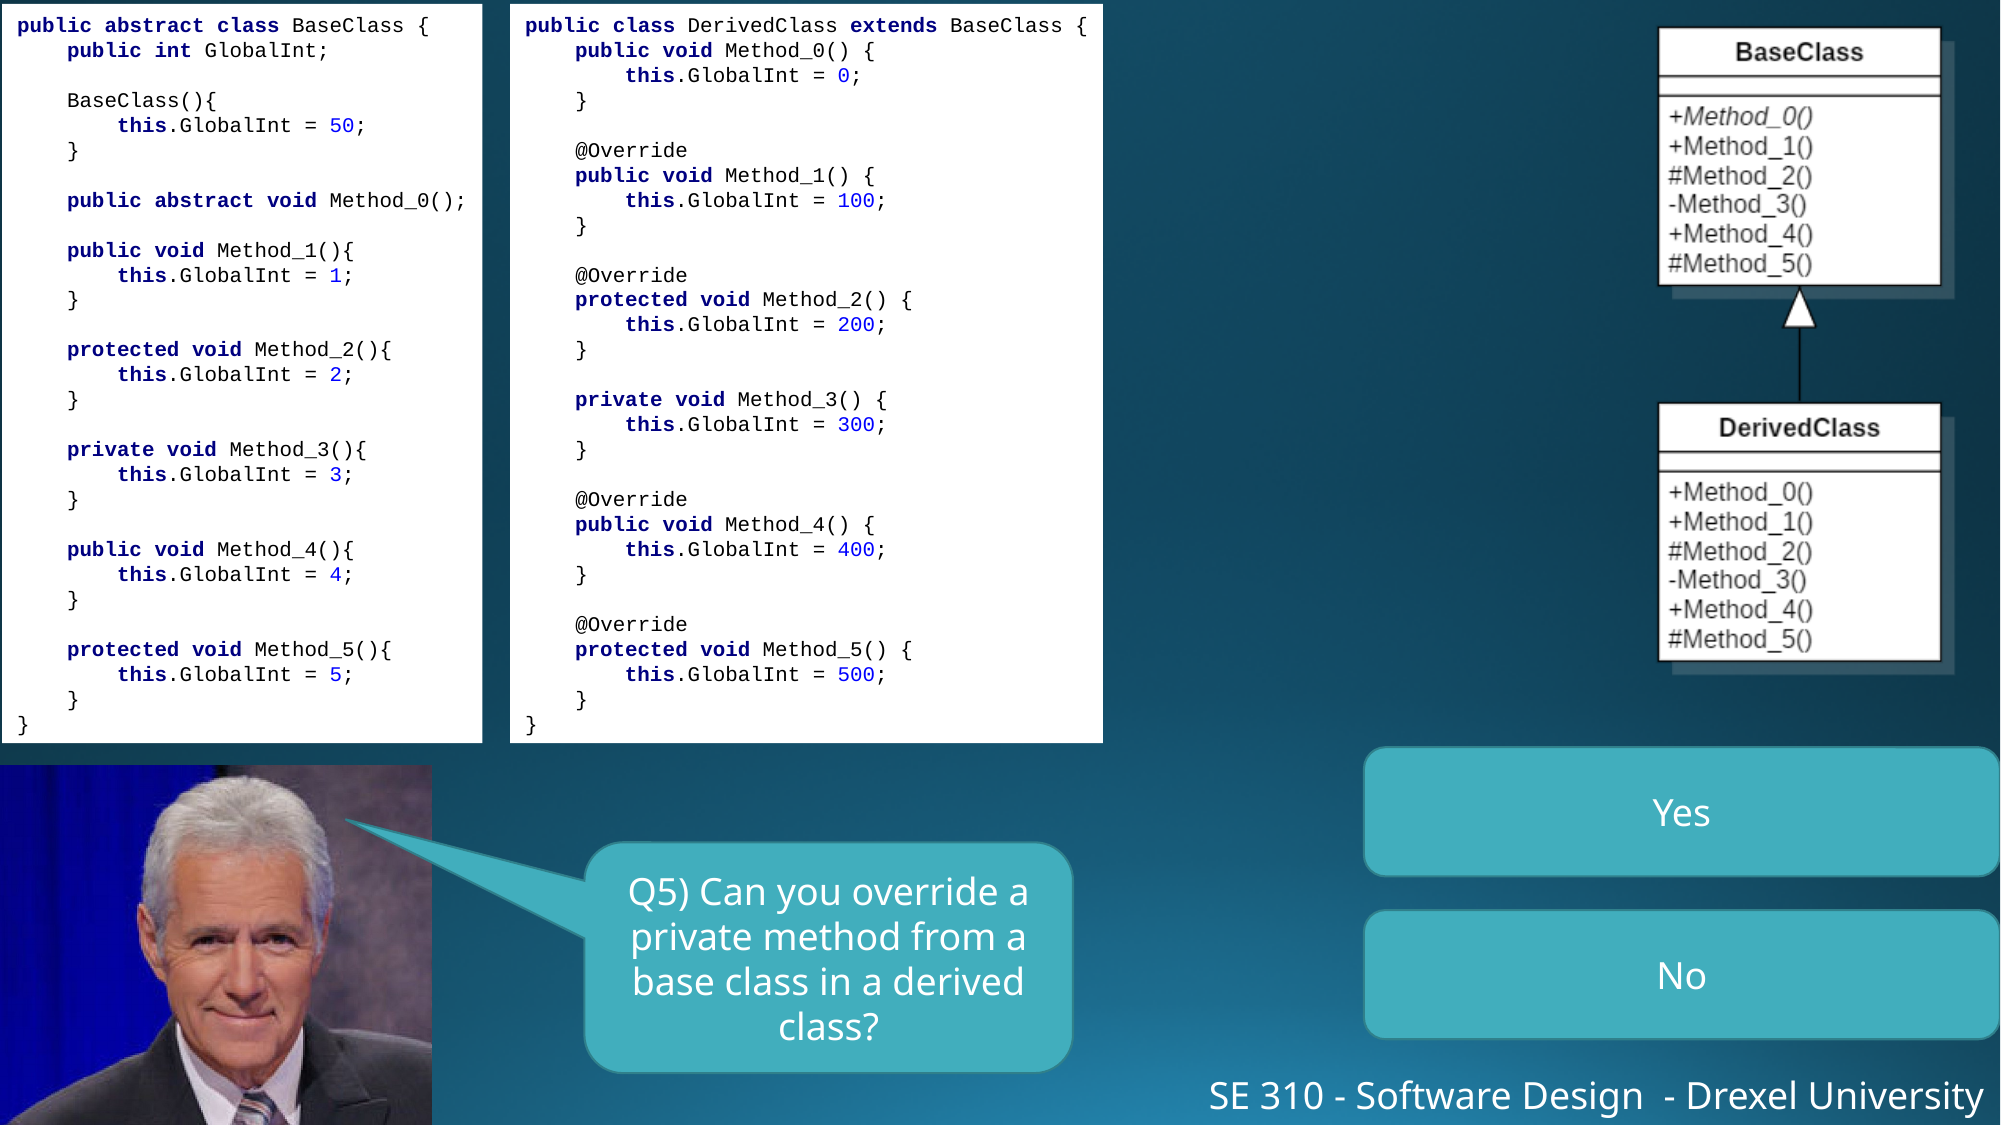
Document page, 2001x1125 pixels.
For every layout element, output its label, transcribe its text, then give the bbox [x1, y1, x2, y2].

picture [0, 0, 2001, 1125]
text_box Yes [1362, 746, 2000, 878]
text_box Q5) Can you override a private method from a base class in a derived class? [432, 840, 1075, 1064]
text_box public abstract class BaseClass { public int GlobalInt; BaseClass(){ this.GlobalInt = 50; } public abstract void Method_0(); public void Method_1(){ this.GlobalInt = 1; } protected void Method_2(){ this.GlobalInt = 2; } private void Method_3(){ this.GlobalInt = 3; } public void Method_4(){ this.GlobalInt = 4; } protected void Method_5(){ this.GlobalInt = 5; } } [2, 3, 483, 744]
text_box SE 310 - Software Design - Drexel University [432, 1064, 2000, 1125]
text_box public class DerivedClass extends BaseClass { public void Method_0() { this.GlobalInt = 0; } @Override public void Method_1() { this.GlobalInt = 100; } @Override protected void Method_2() { this.GlobalInt = 200; } private void Method_3() { this.GlobalInt = 300; } @Override public void Method_4() { this.GlobalInt = 400; } @Override protected void Method_5() { this.GlobalInt = 500; } } [510, 3, 1103, 744]
text_box No [1362, 909, 2000, 1041]
